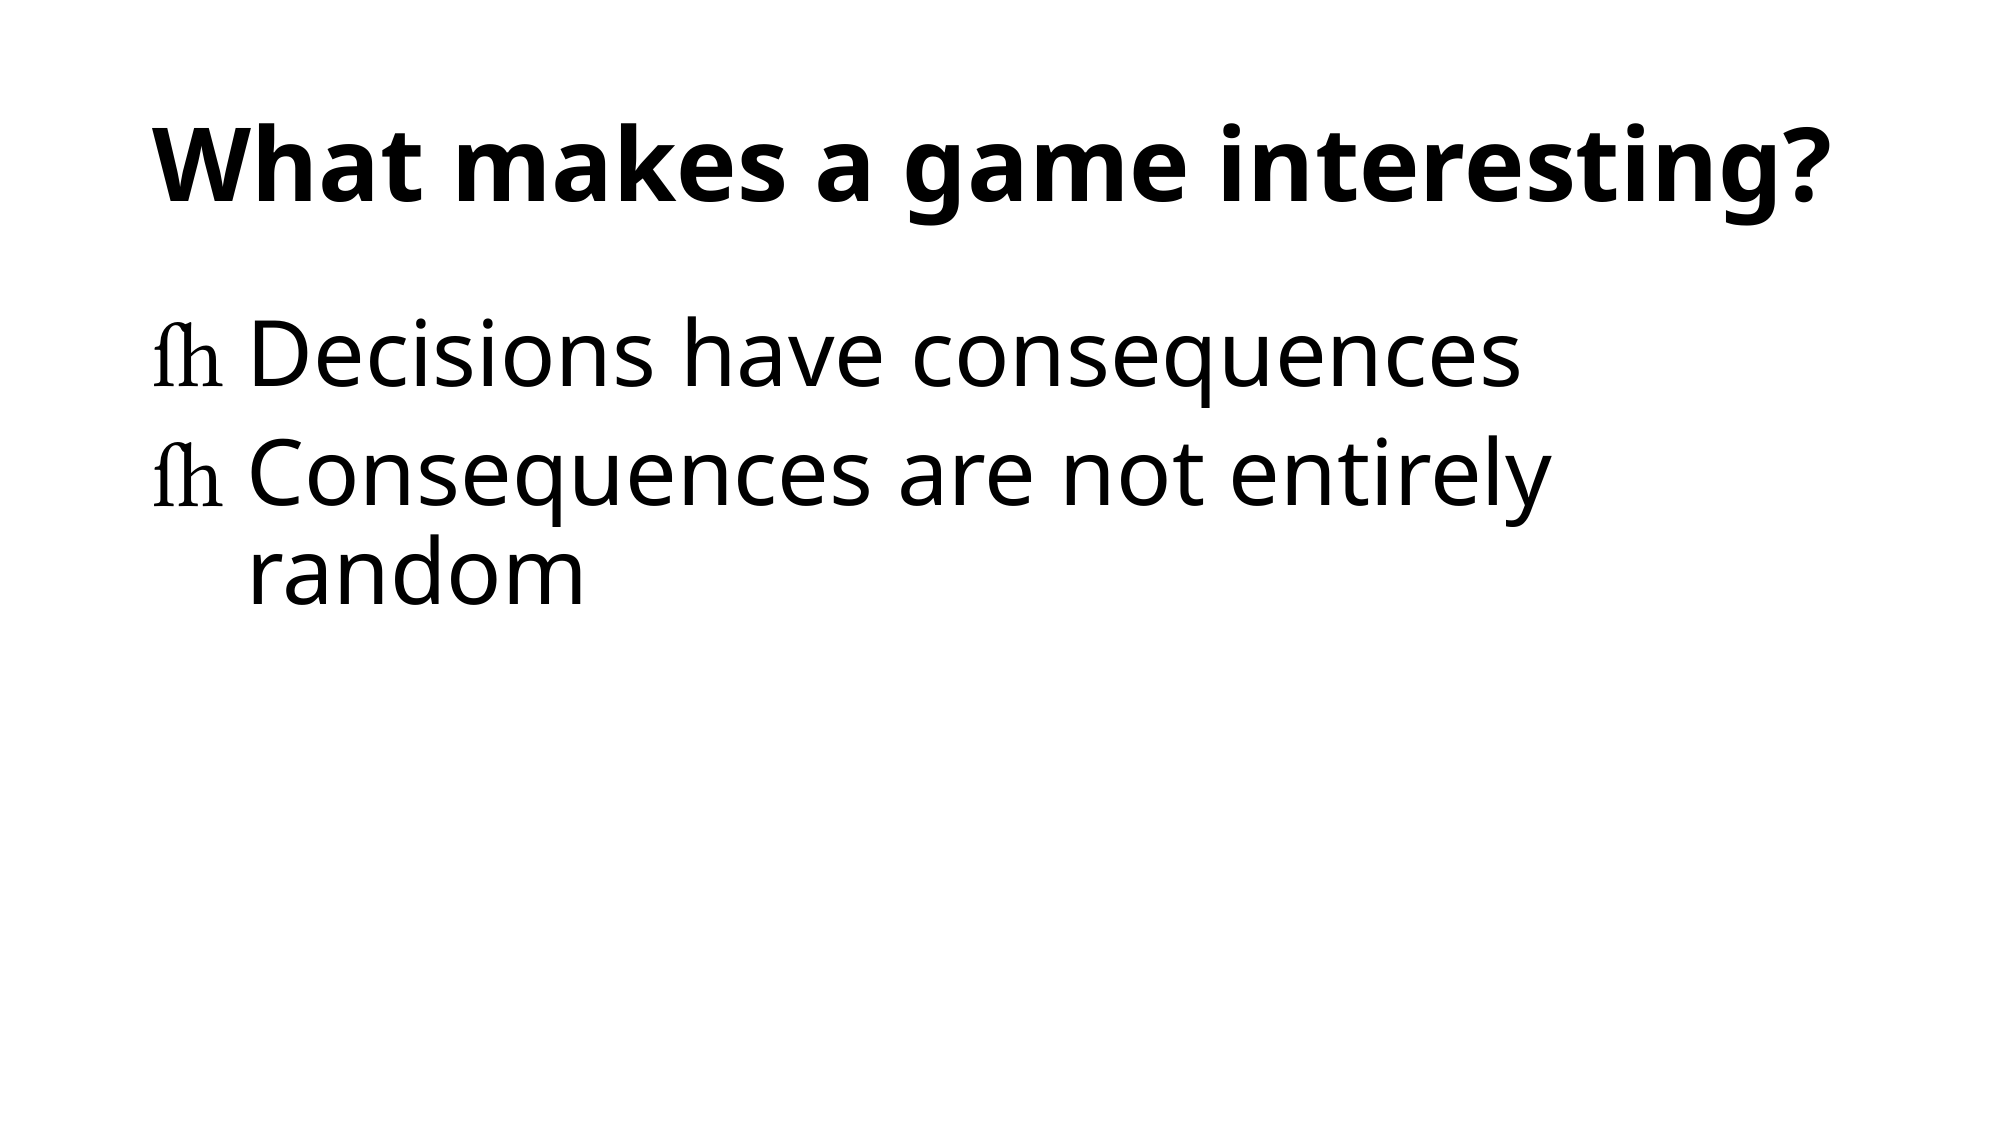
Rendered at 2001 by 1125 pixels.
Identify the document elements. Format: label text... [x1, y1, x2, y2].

title What makes a game interesting? [137, 59, 1863, 278]
list Decisions have consequences Consequences are not entirely random [137, 299, 1863, 1014]
